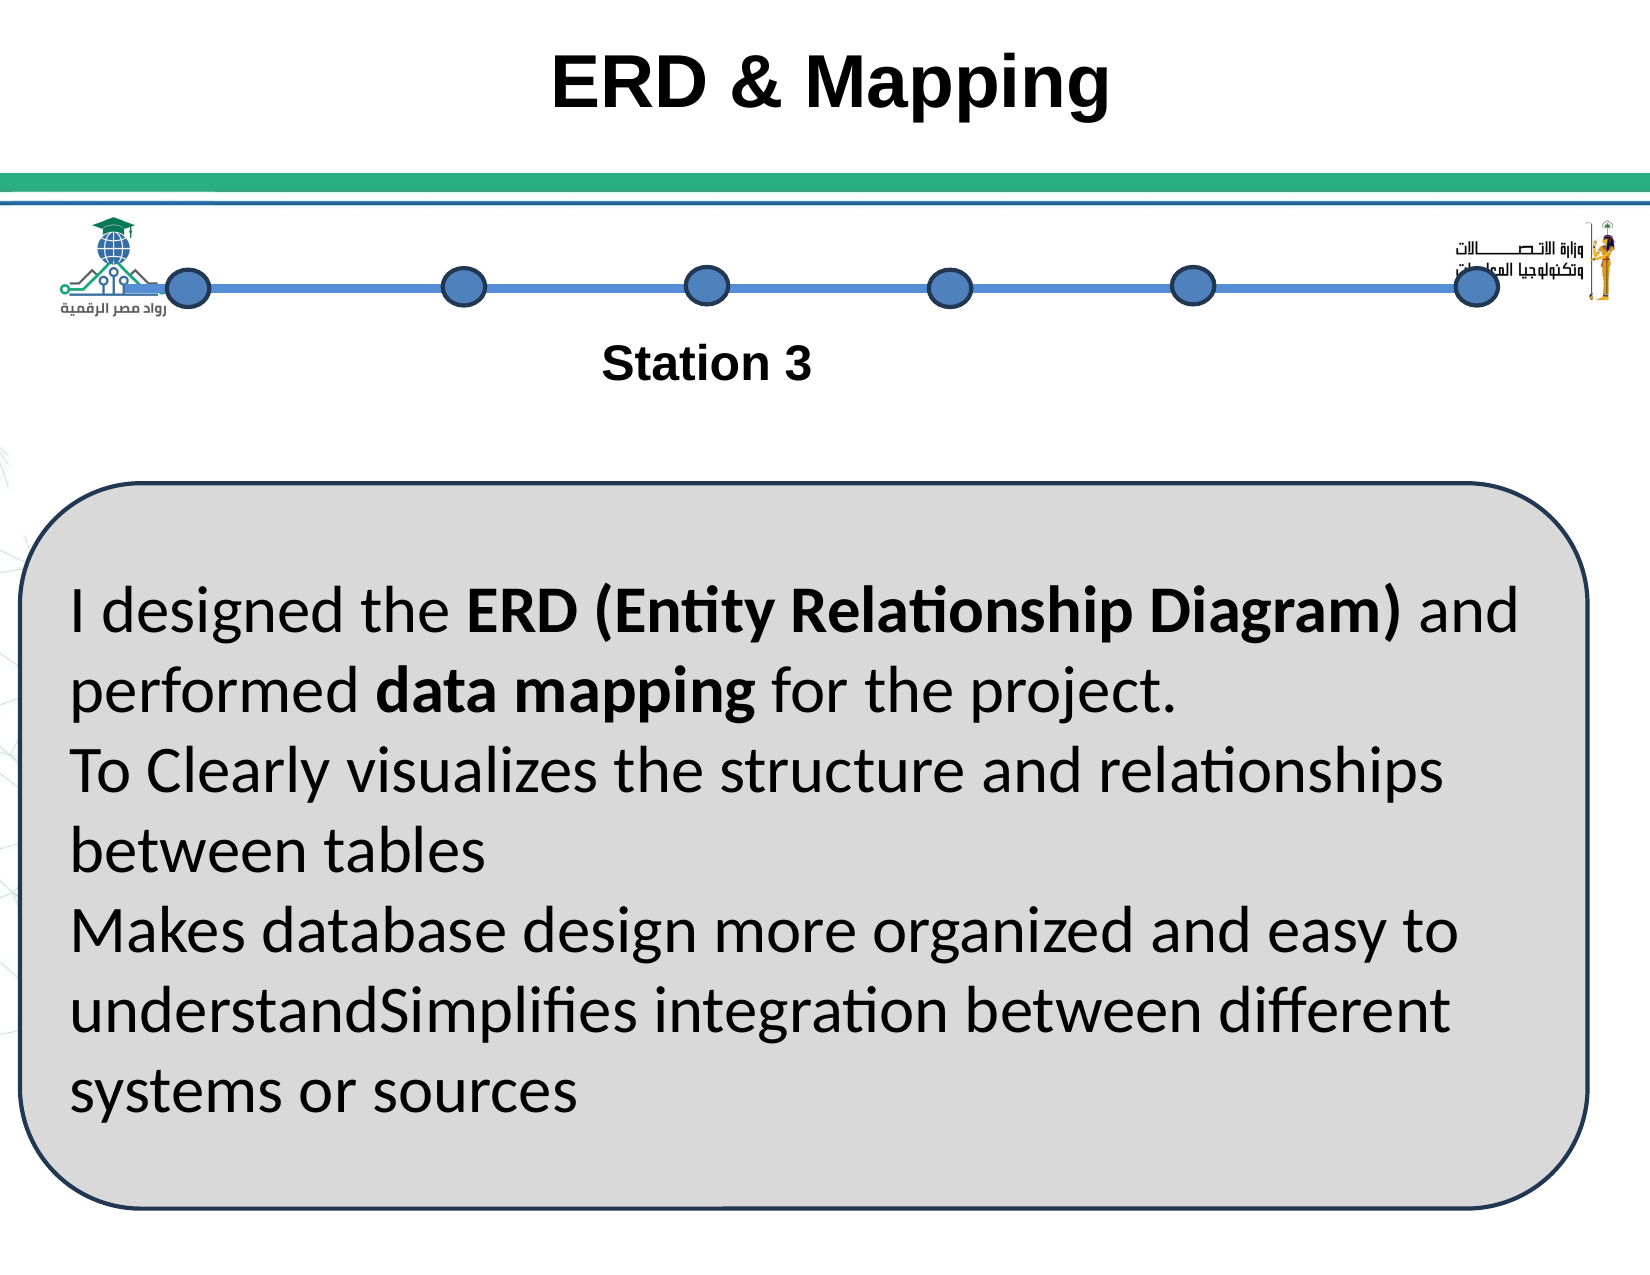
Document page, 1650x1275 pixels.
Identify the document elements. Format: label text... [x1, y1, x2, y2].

text_box [166, 296, 210, 310]
text_box [1453, 265, 1501, 308]
text_box [1169, 264, 1217, 287]
text_box [1172, 296, 1214, 307]
text_box [686, 296, 728, 307]
text_box I designed the ERD (Entity Relationship Diagram) and performed data mapping for the project. To Clearly visualizes the structure and relationships between tables Makes database design more organized and easy to understandSimplifies integration between different systems or sources [17, 481, 1590, 1211]
text_box Station 3 [557, 323, 857, 398]
text_box [926, 267, 974, 287]
text_box [928, 296, 972, 310]
text_box [164, 267, 212, 287]
text_box [683, 264, 731, 287]
text_box [443, 296, 485, 308]
picture [0, 173, 1650, 1104]
text_box [440, 265, 488, 287]
text_box ERD & Mapping [535, 24, 1165, 130]
